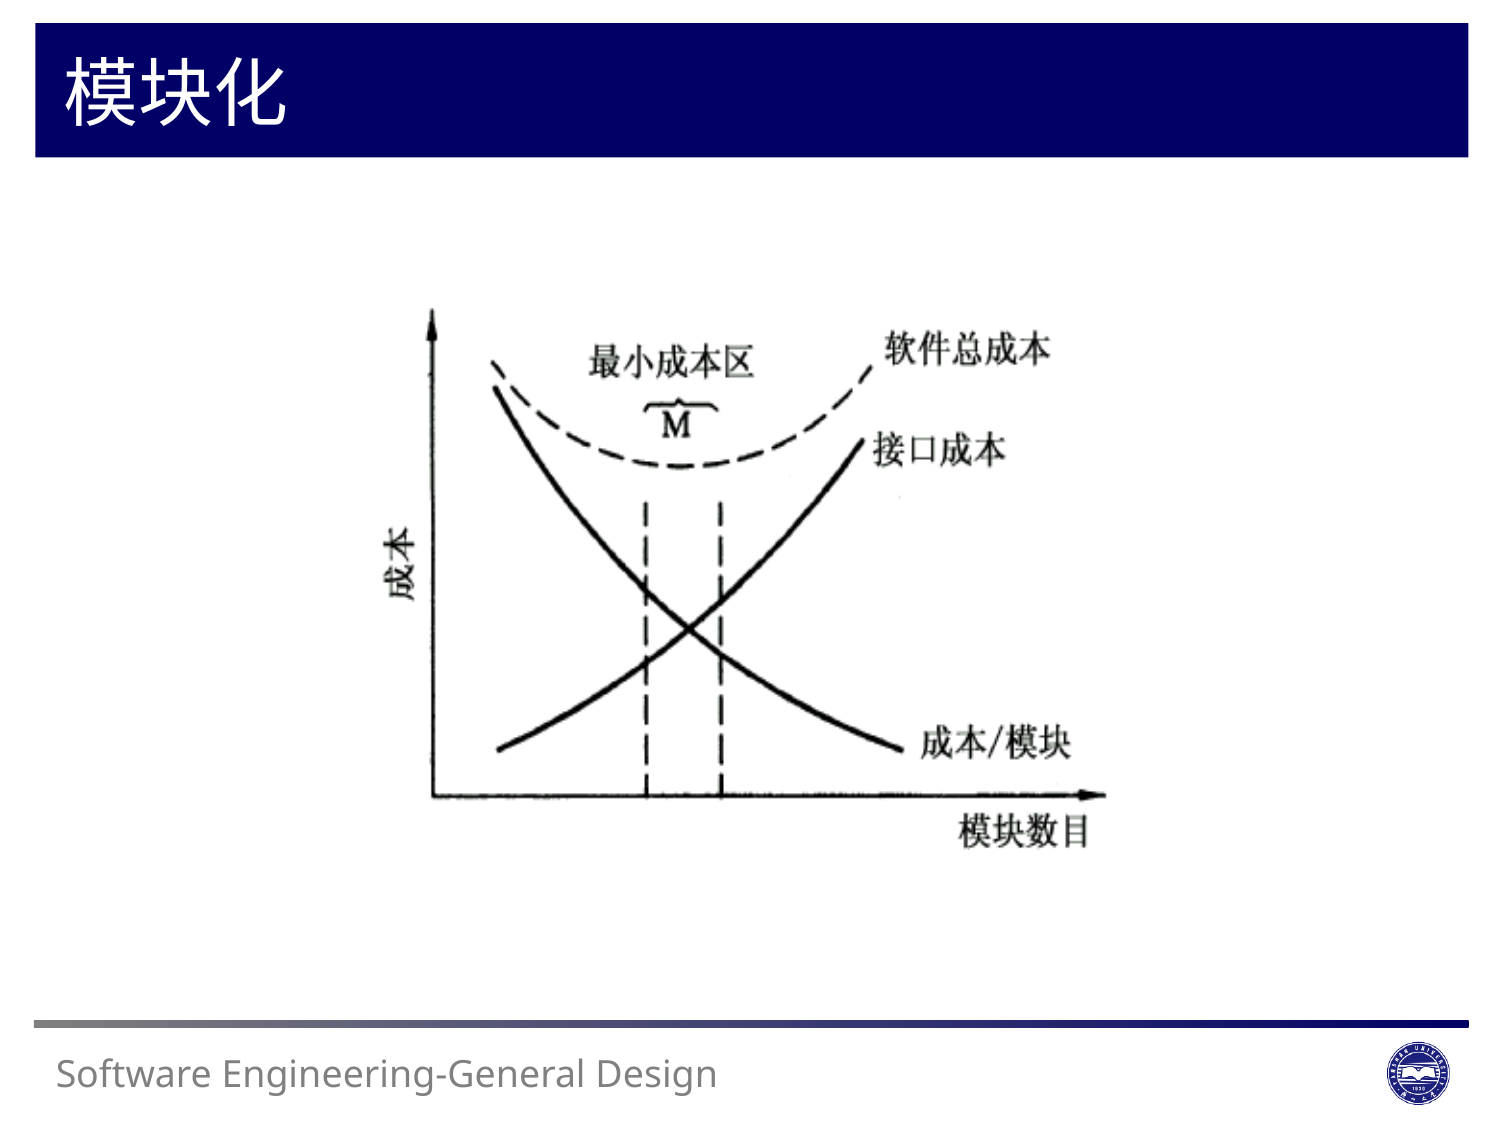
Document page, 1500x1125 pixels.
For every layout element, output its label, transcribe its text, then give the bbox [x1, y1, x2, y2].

picture [1375, 1039, 1461, 1110]
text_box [350, 281, 1145, 866]
text_box 模块化 [48, 38, 1371, 149]
